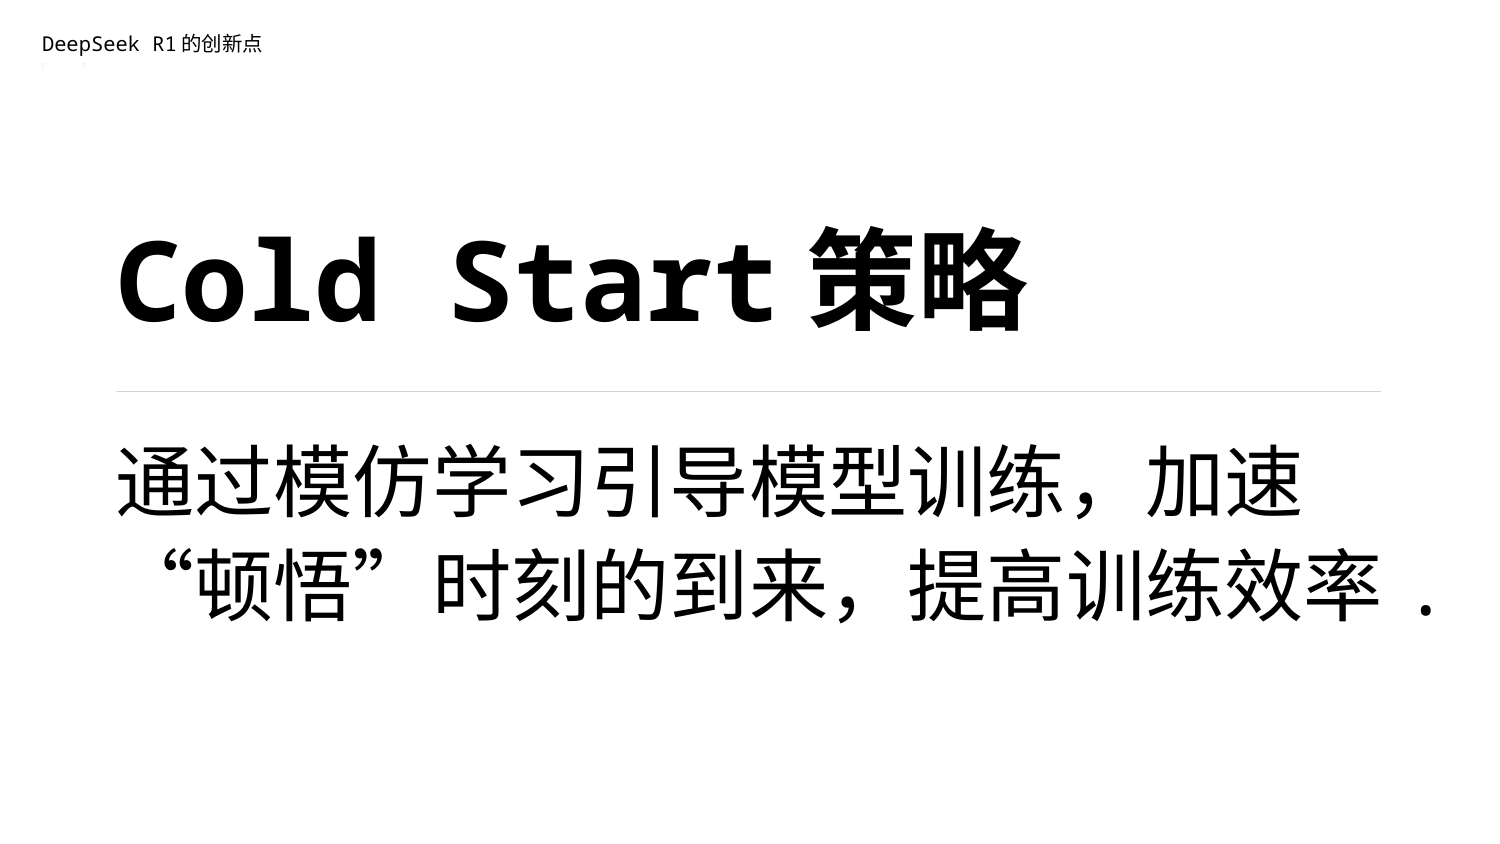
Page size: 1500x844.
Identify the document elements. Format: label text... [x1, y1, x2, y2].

picture [114, 352, 1382, 426]
picture [41, 63, 85, 68]
text_box 通过模仿学习引导模型训练，加速“顿悟”时刻的到来，提高训练效率. [115, 424, 1391, 644]
text_box Cold Start策略 [115, 199, 1151, 352]
text_box DeepSeek R1的创新点 [42, 33, 343, 60]
